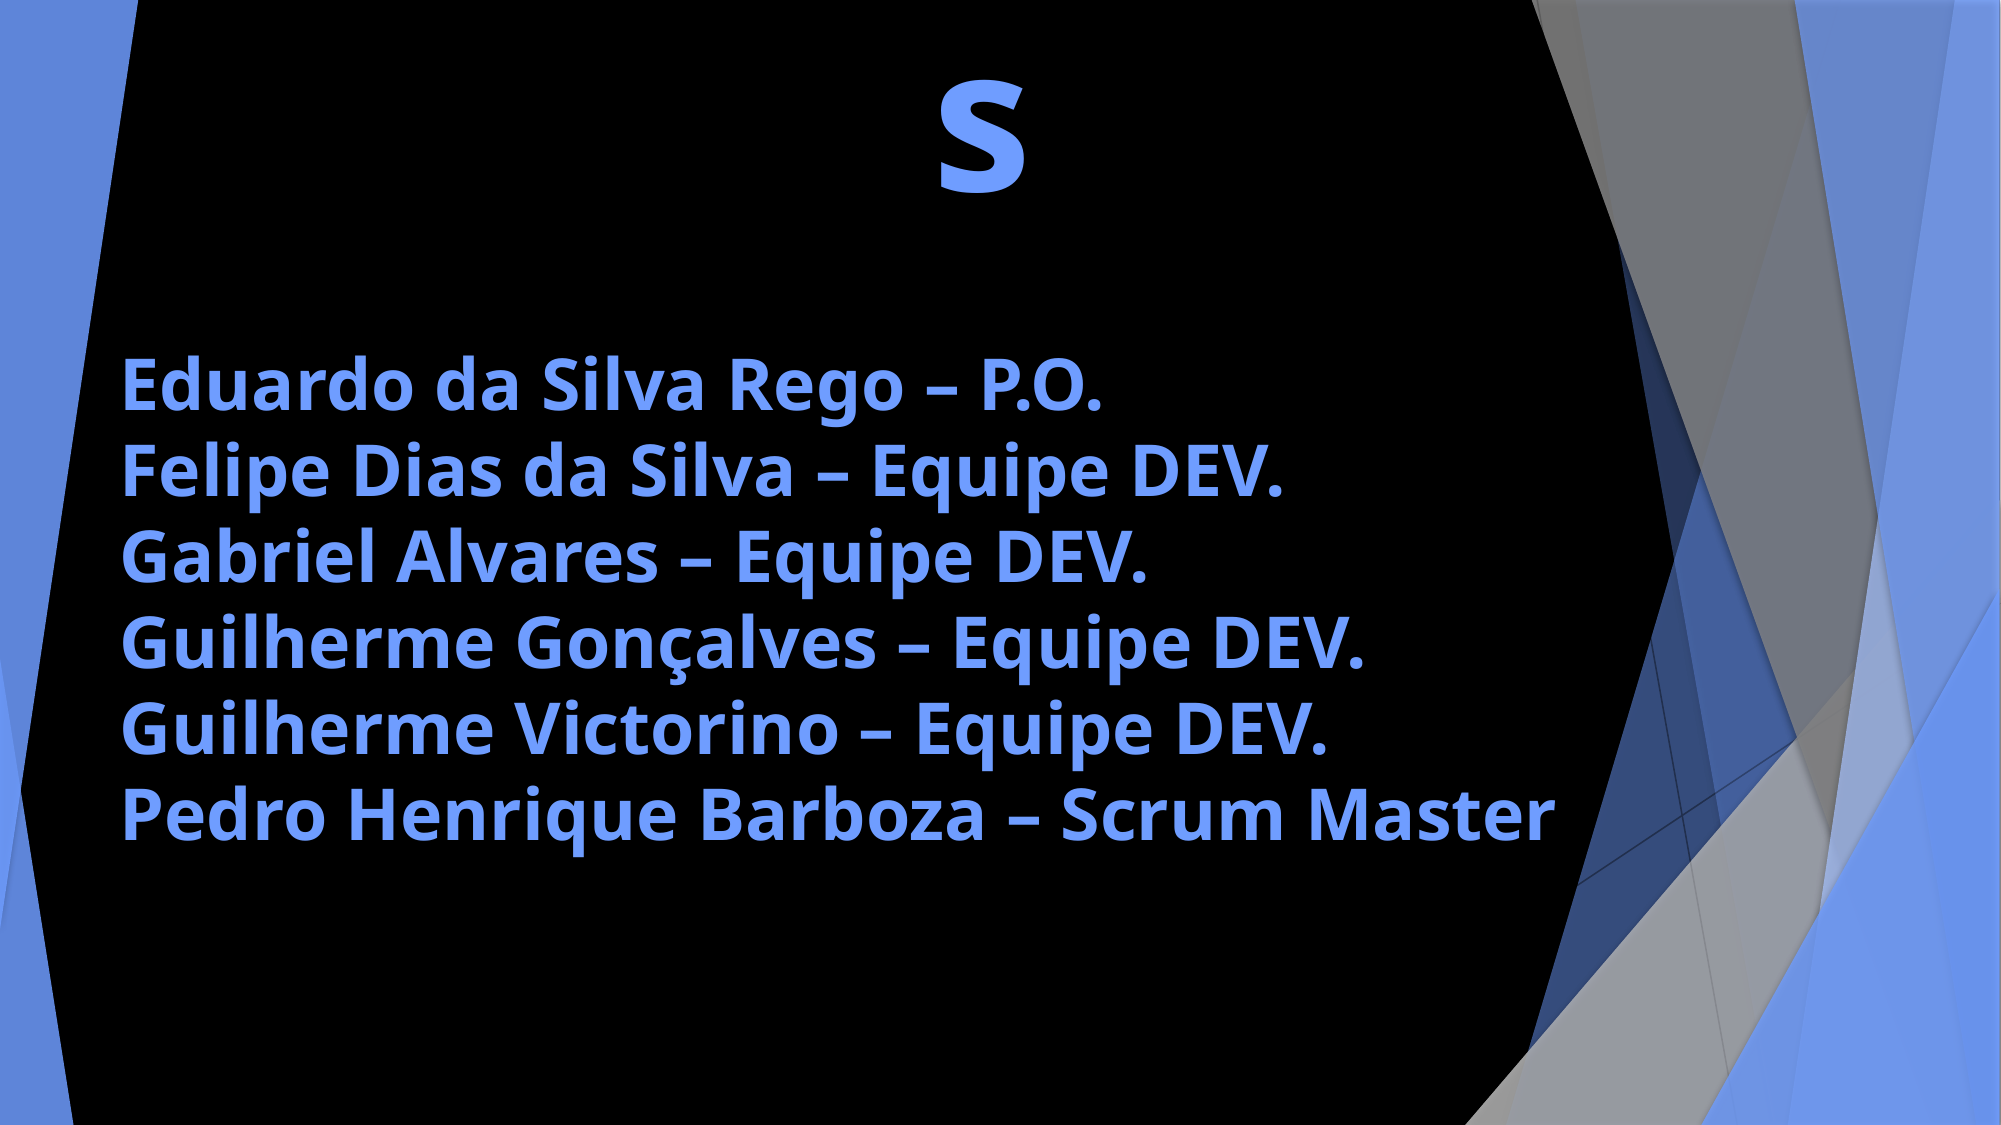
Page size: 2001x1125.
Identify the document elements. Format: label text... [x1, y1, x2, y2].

text_box Membros [517, 9, 1446, 239]
title Eduardo da Silva Rego – P.O. Felipe Dias da Silva – Equipe DEV. Gabriel Alvares – Equipe DEV. Guilherme Gonçalves – Equipe DEV. Guilherme Victorino – Equipe DEV. Pedro Henrique Barboza – Scrum Master [104, 239, 1587, 948]
